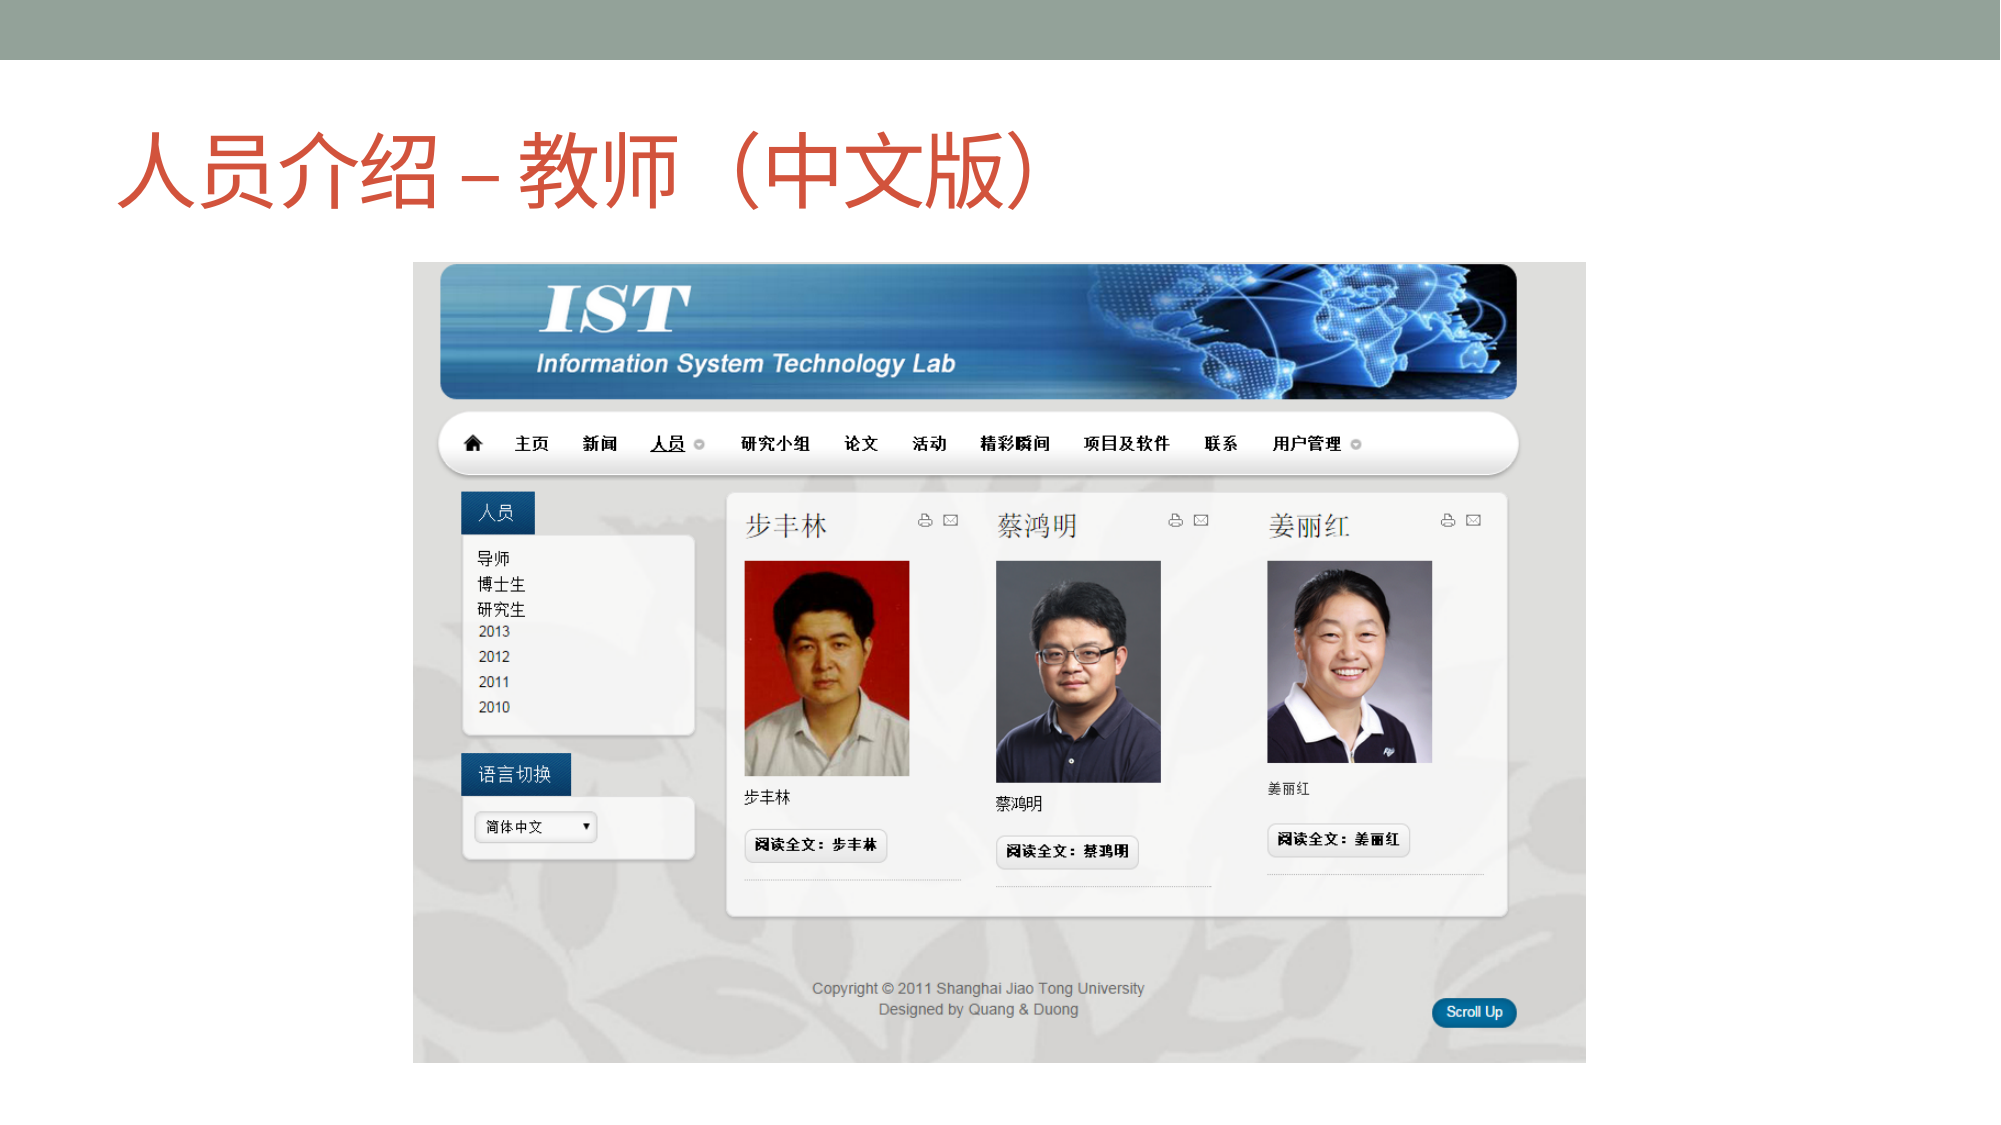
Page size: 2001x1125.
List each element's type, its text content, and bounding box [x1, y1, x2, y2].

title 人员介绍 – 教师（中文版） [99, 87, 1900, 250]
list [413, 262, 1587, 1063]
